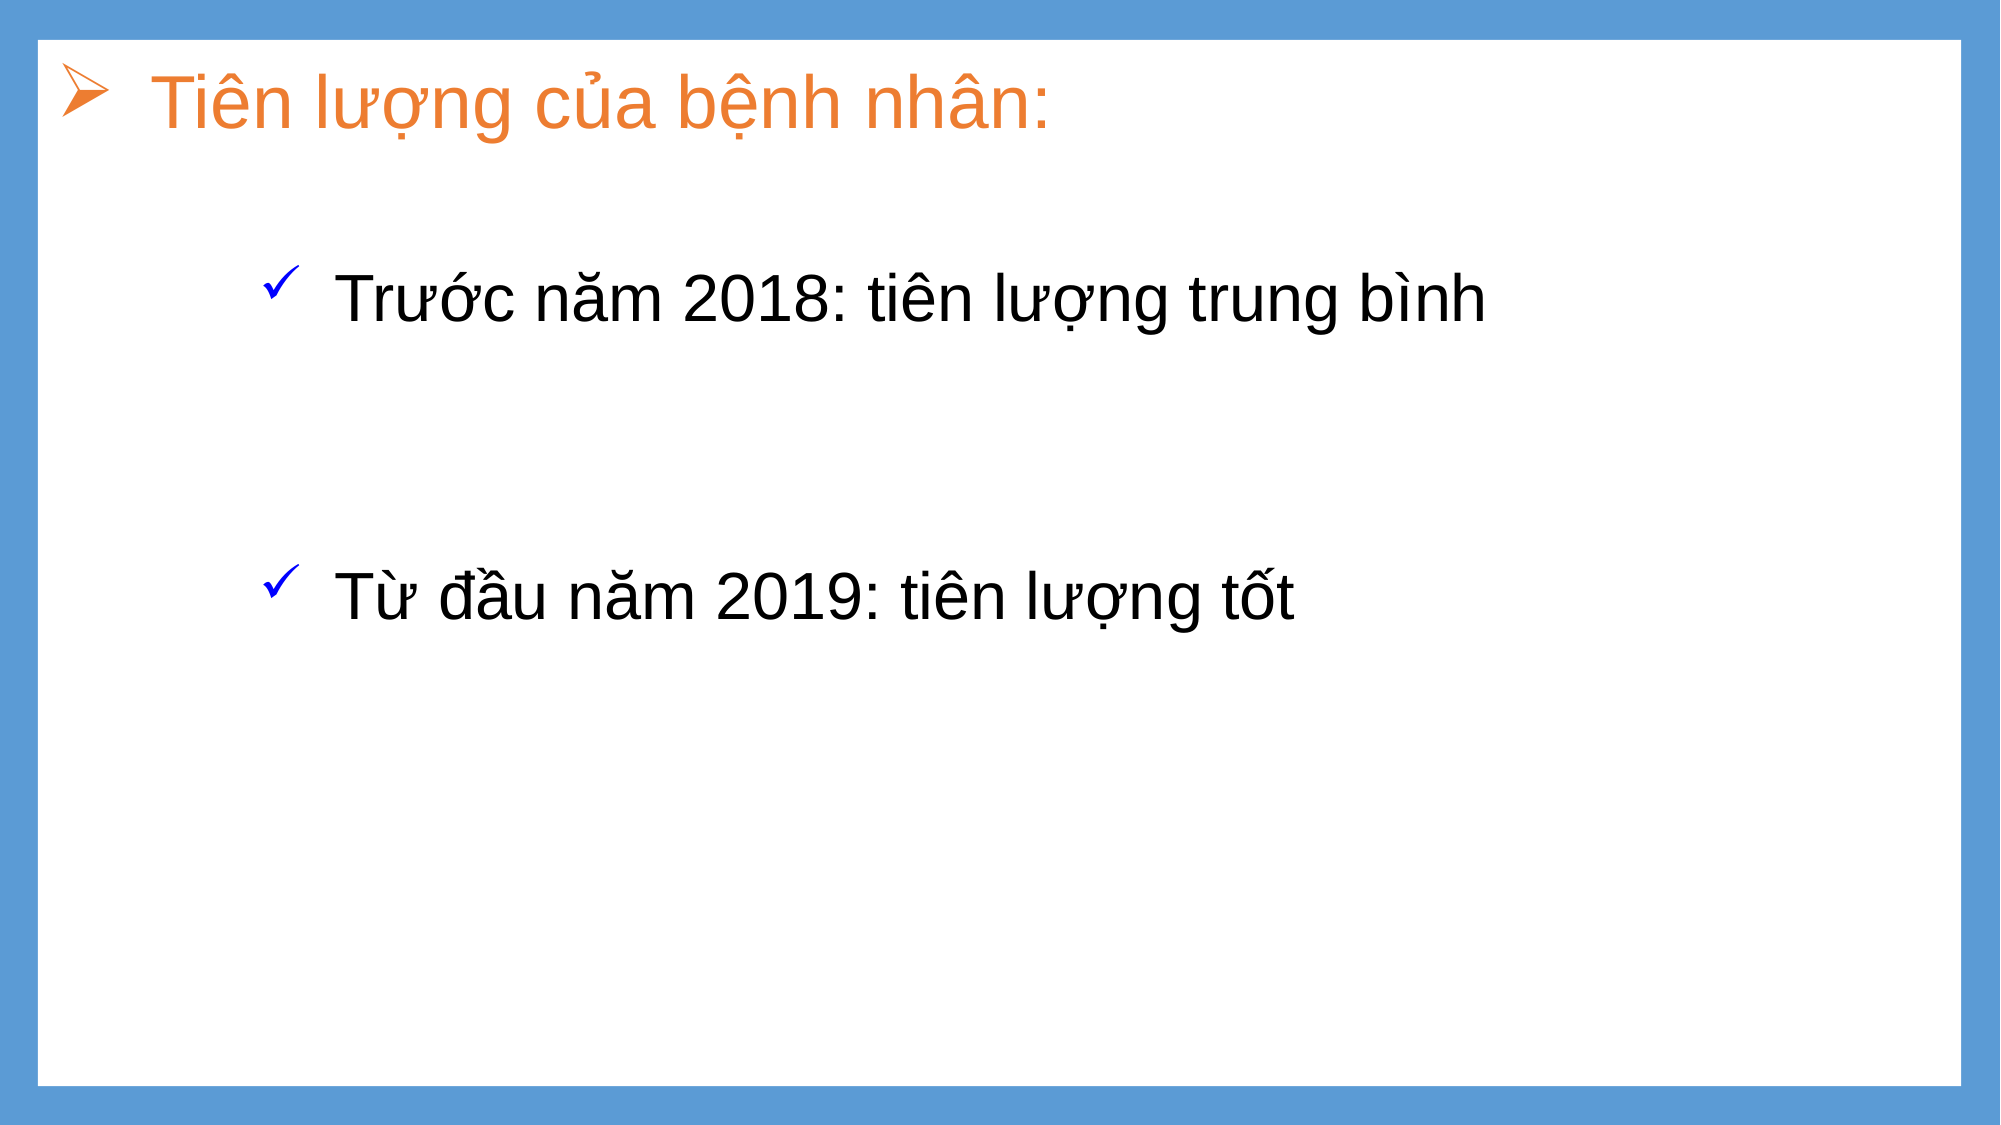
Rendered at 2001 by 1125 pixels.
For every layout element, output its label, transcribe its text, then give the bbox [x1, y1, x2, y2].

text_box [55, 169, 1948, 397]
title Tiên lượng của bệnh nhân: [41, 40, 1961, 167]
list Trước năm 2018: tiên lượng trung bình Từ đầu năm 2019: tiên lượng tốt [244, 206, 1737, 885]
